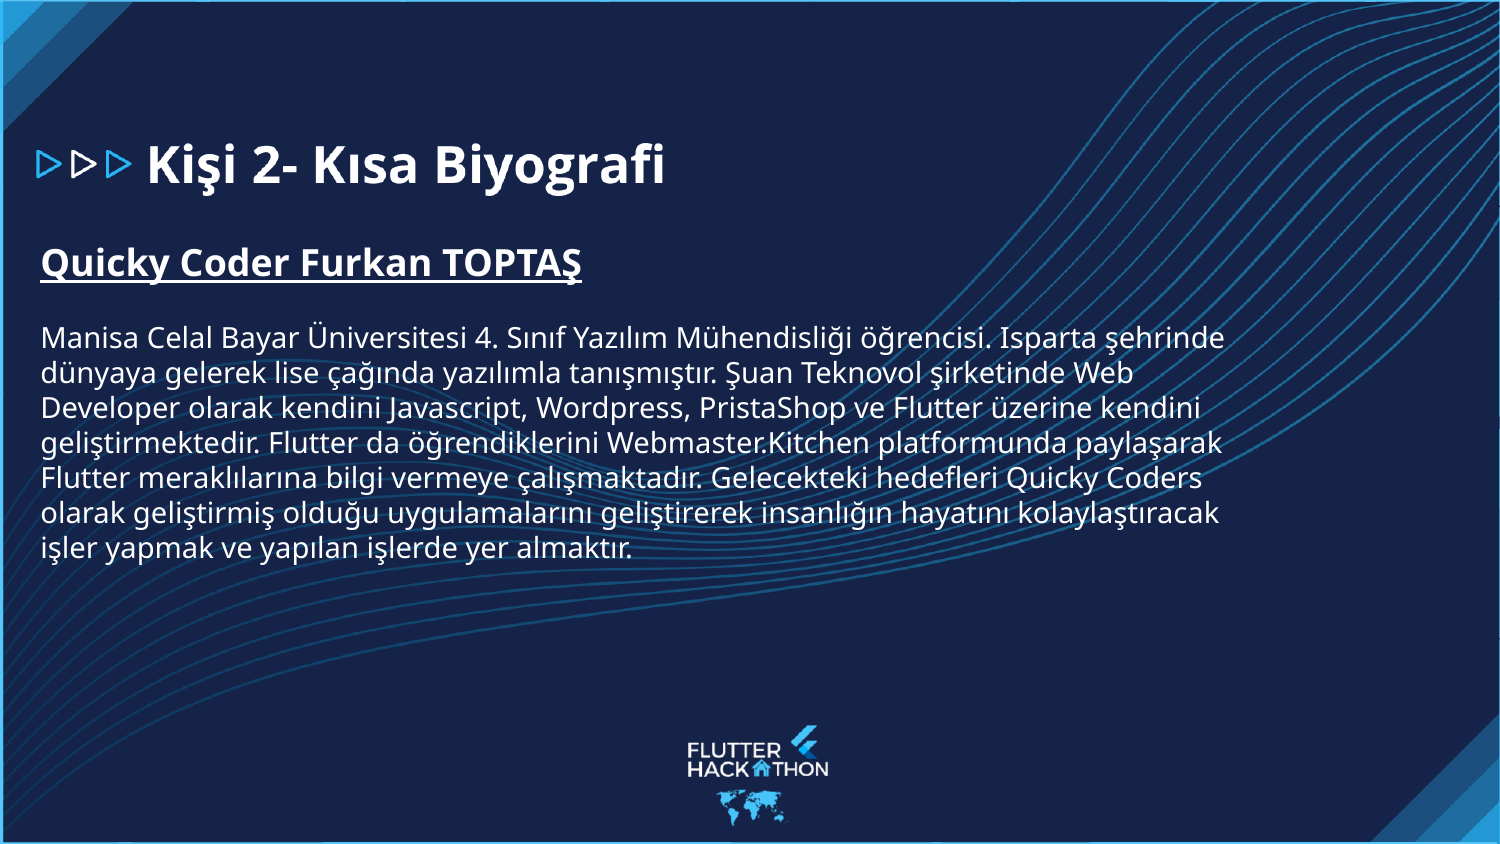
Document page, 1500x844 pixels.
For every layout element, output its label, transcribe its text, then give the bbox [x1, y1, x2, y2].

picture [0, 0, 1500, 844]
text_box Quicky Coder Furkan TOPTAŞ Manisa Celal Bayar Üniversitesi 4. Sınıf Yazılım Mühendisliği öğrencisi. Isparta şehrinde dünyaya gelerek lise çağında yazılımla tanışmıştır. Şuan Teknovol şirketinde Web Developer olarak kendini Javascript, Wordpress, PristaShop ve Flutter üzerine kendini geliştirmektedir. Flutter da öğrendiklerini Webmaster.Kitchen platformunda paylaşarak Flutter meraklılarına bilgi vermeye çalışmaktadır. Gelecekteki hedefleri Quicky Coders olarak geliştirmiş olduğu uygulamalarını geliştirerek insanlığın hayatını kolaylaştıracak işler yapmak ve yapılan işlerde yer almaktır. [25, 231, 1289, 812]
